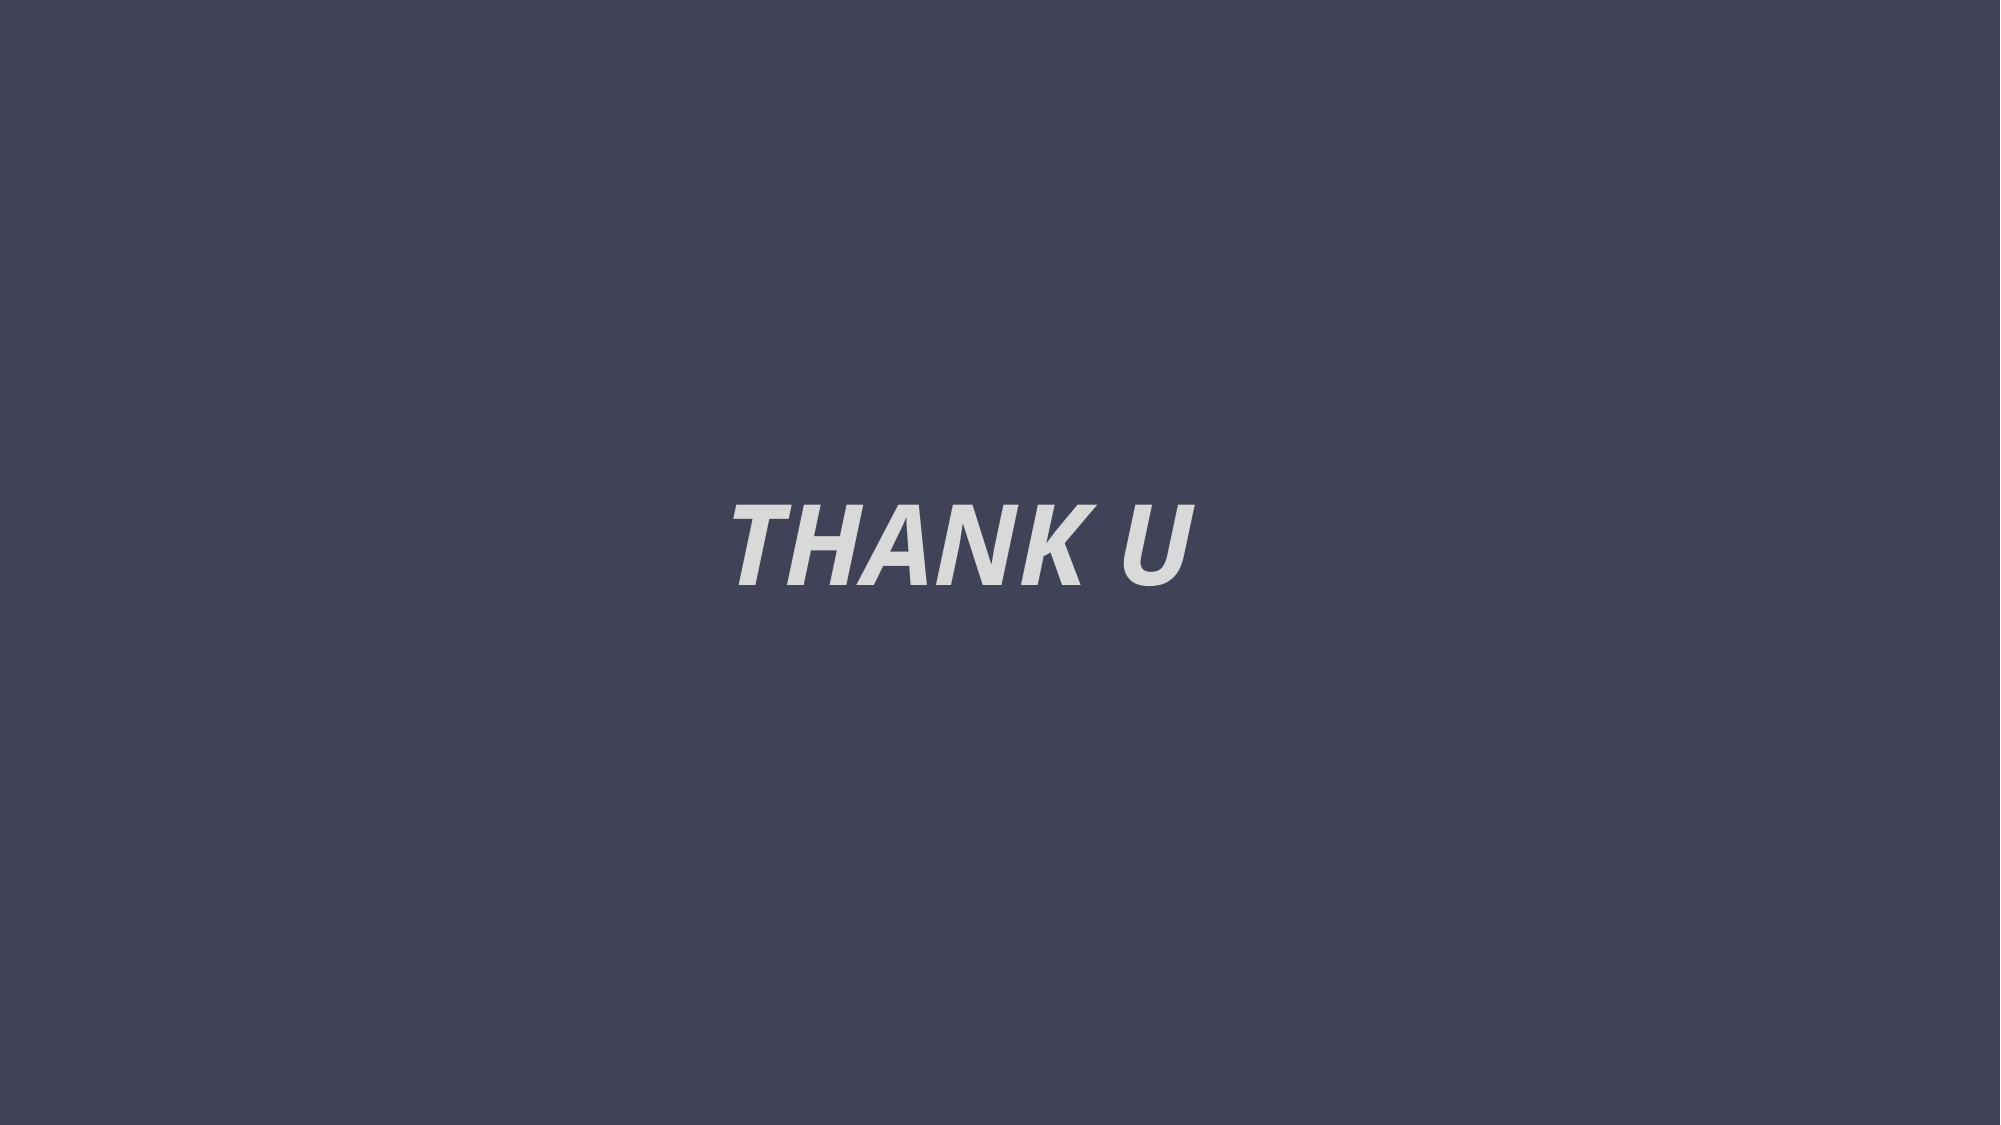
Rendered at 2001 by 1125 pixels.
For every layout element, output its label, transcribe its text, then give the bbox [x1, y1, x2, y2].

text_box THANK U [709, 466, 1341, 616]
